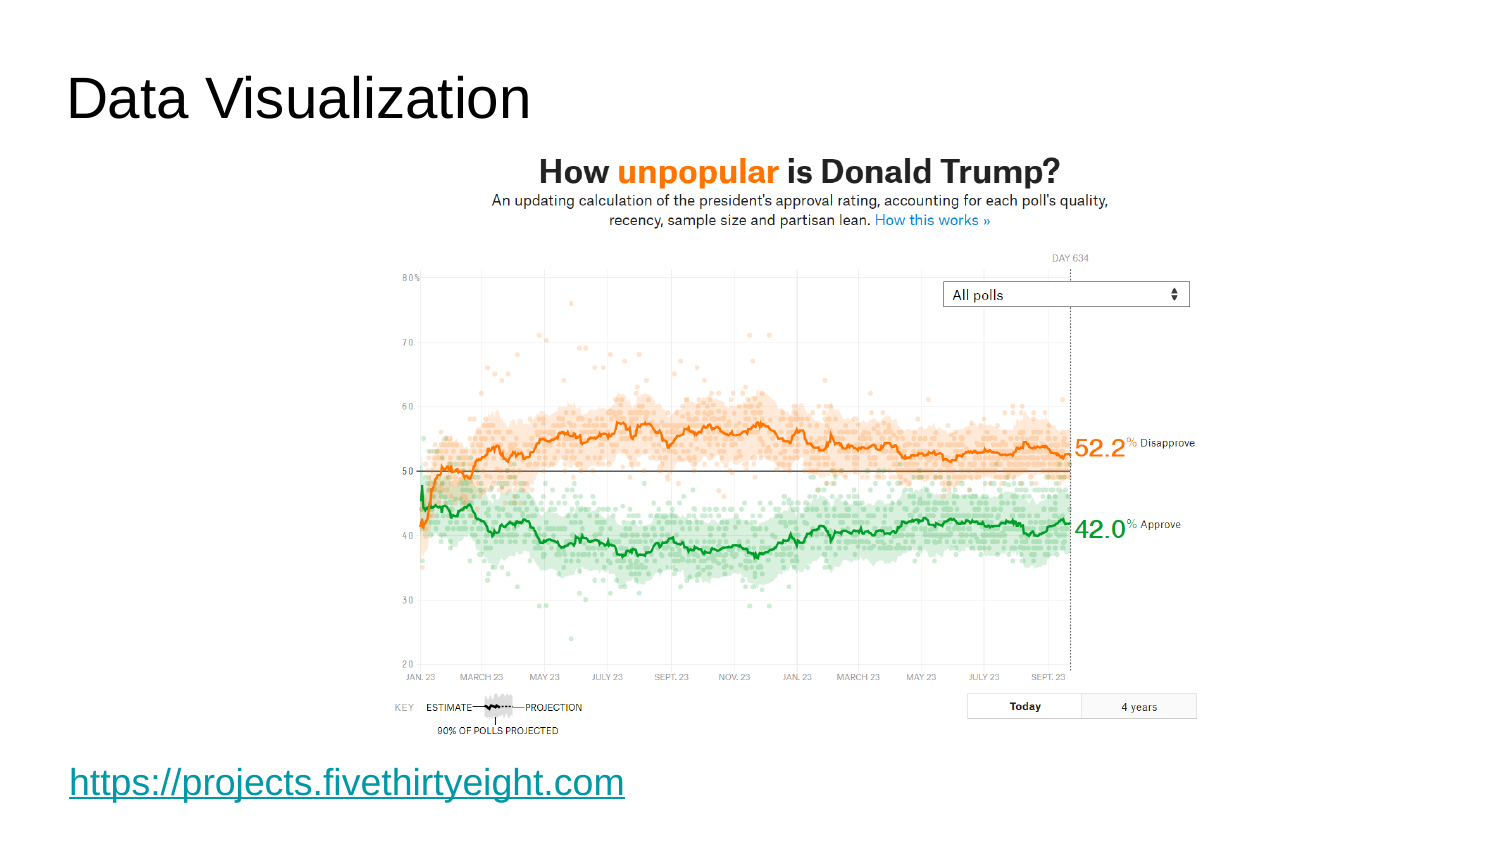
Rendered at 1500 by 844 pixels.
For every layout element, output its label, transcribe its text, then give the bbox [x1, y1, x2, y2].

list https://projects.fivethirtyeight.com [54, 232, 1452, 793]
picture [284, 147, 1222, 738]
title Data Visualization [51, 44, 1449, 139]
